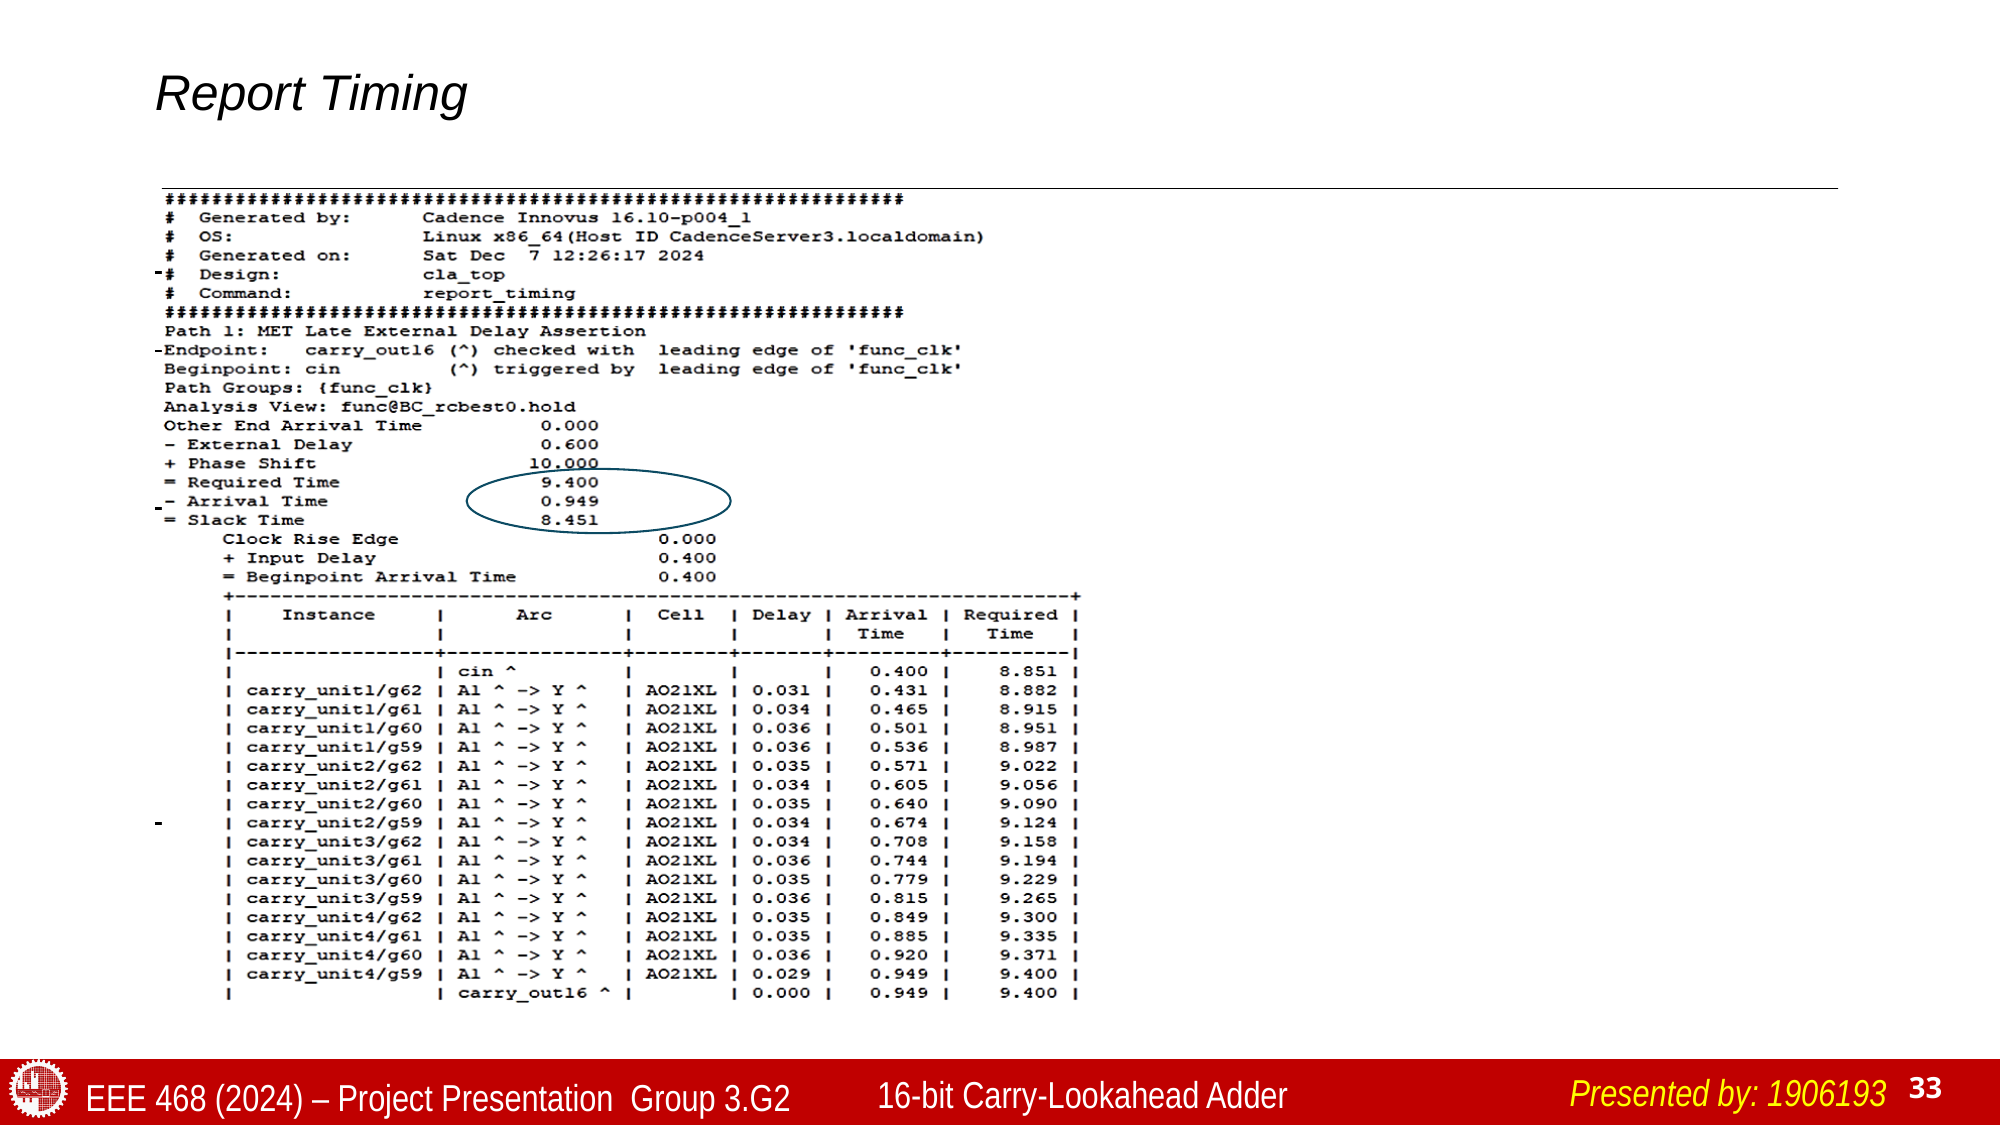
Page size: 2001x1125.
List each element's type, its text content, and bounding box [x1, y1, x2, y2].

footer 16-bit Carry-Lookahead Adder [862, 1063, 1499, 1125]
list [137, 50, 1863, 1014]
slide_number EEE 468 (2024) – Project Presentation Group 3.G2 [70, 1066, 862, 1125]
picture [161, 188, 1839, 1014]
text_box Report Timing [139, 53, 1865, 1014]
picture [8, 1059, 71, 1118]
slide_number 33 [1902, 1066, 1958, 1118]
text_box Presented by: 1906193 [1554, 1061, 1902, 1122]
